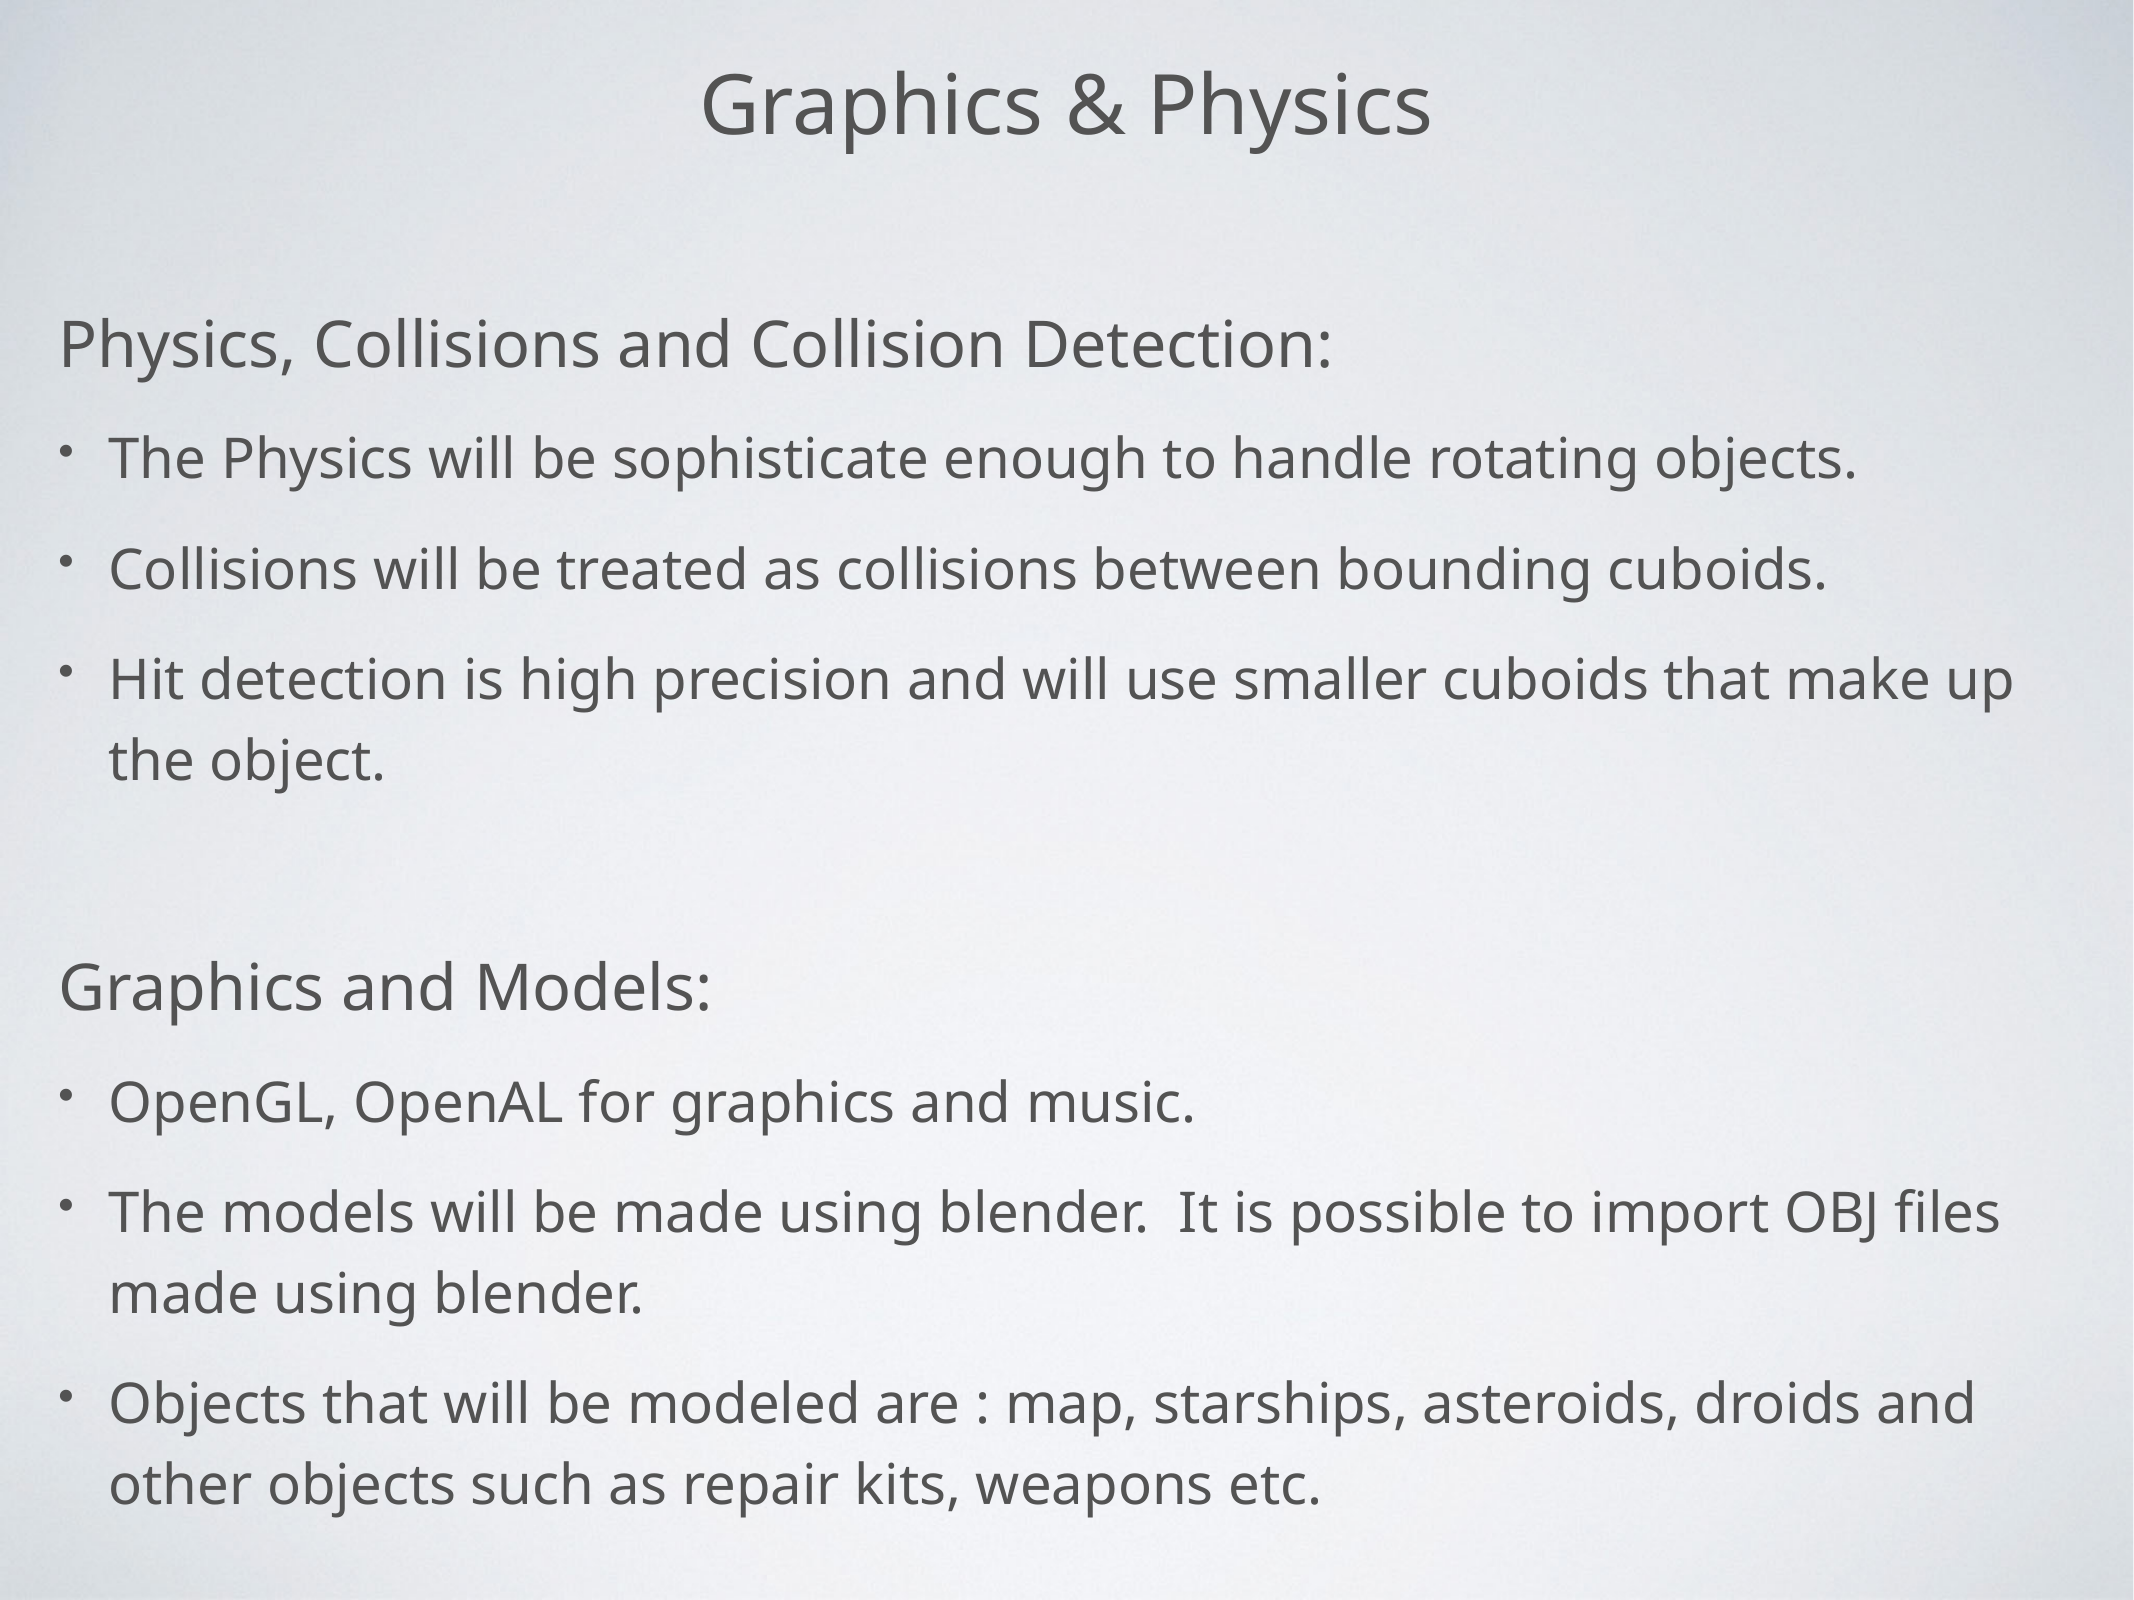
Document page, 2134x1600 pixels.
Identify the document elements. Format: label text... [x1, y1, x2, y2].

text_box Graphics & Physics [691, 42, 1443, 160]
picture [0, 0, 2134, 1600]
list Physics, Collisions and Collision Detection: The Physics will be sophisticate enough to handle rotating objects. Collisions will be treated as collisions between bounding cuboids. Hit detection is high precision and will use smaller cuboids that make up the object. Graphics and Models: OpenGL, OpenAL for graphics and music. The models will be made using blender. It is possible to import OBJ files made using blender. Objects that will be modeled are : map, starships, asteroids, droids and other objects such as repair kits, weapons etc. [57, 286, 2076, 1531]
